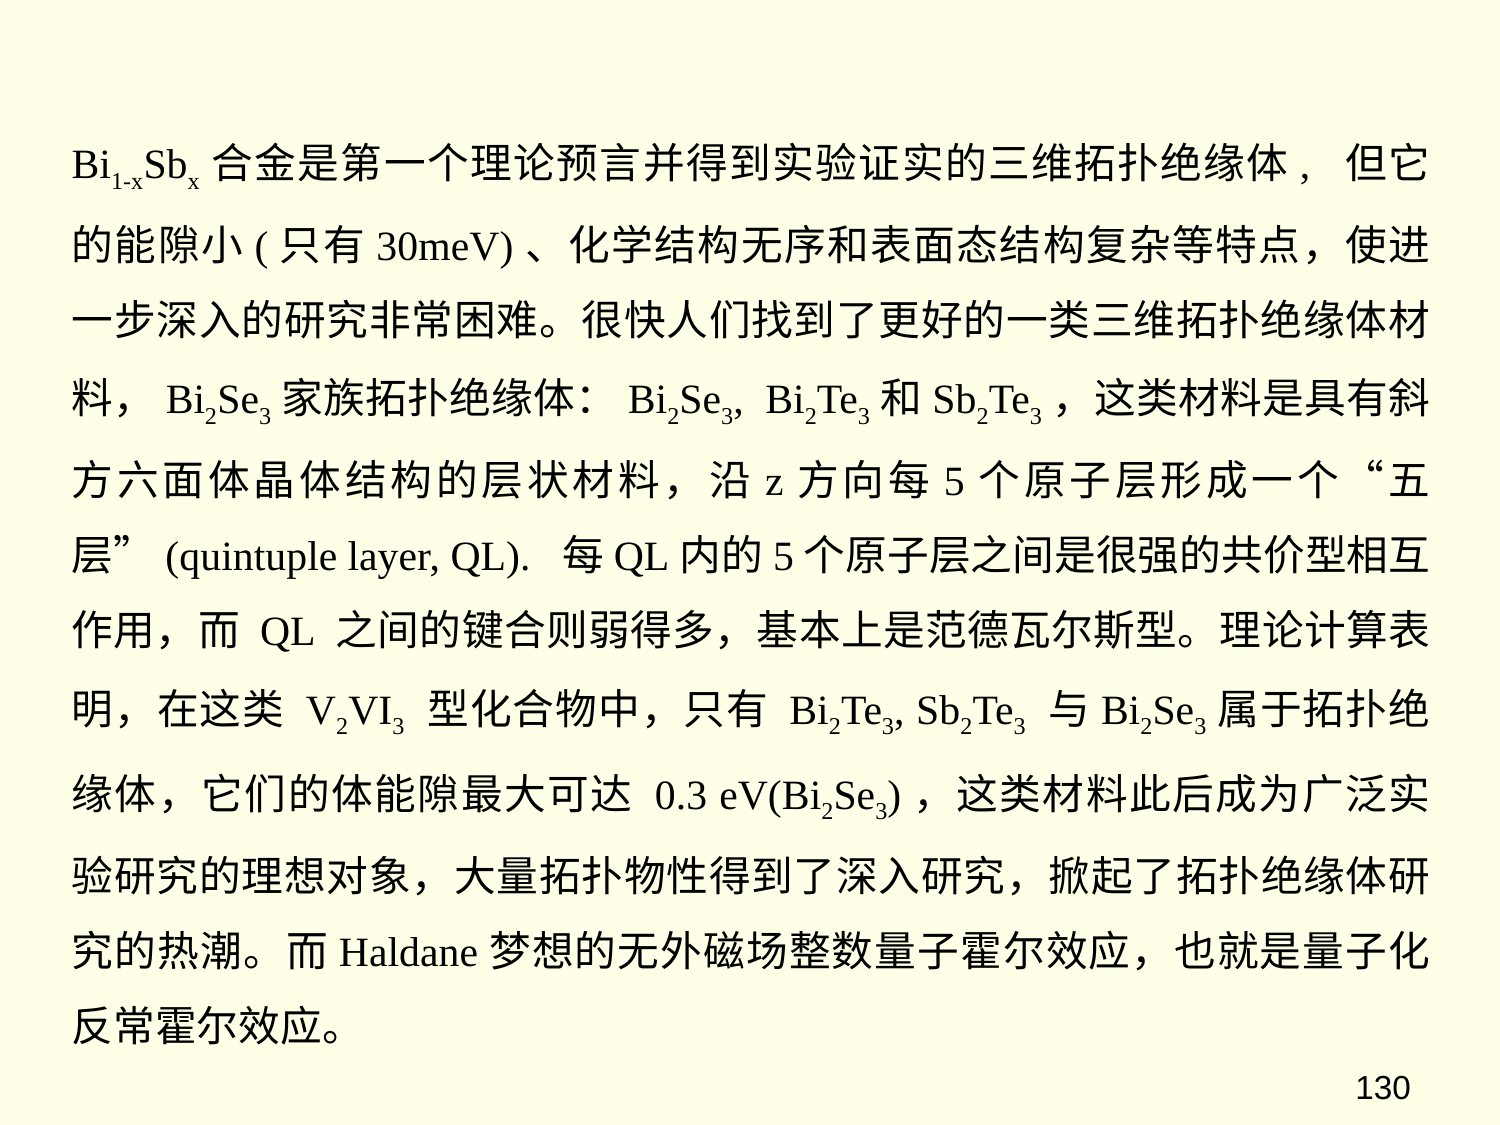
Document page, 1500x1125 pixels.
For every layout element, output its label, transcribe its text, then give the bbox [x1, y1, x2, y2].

text_box Bi1-xSbx合金是第一个理论预言并得到实验证实的三维拓扑绝缘体, 但它的能隙小(只有30meV)、化学结构无序和表面态结构复杂等特点，使进一步深入的研究非常困难。很快人们找到了更好的一类三维拓扑绝缘体材料，Bi2Se3家族拓扑绝缘体：Bi2Se3, Bi2Te3和Sb2Te3，这类材料是具有斜方六面体晶体结构的层状材料，沿z方向每5个原子层形成一个“五层”(quintuple layer, QL). 每QL内的5个原子层之间是很强的共价型相互作用，而 QL 之间的键合则弱得多，基本上是范德瓦尔斯型。理论计算表明，在这类 V2VI3 型化合物中，只有 Bi2Te3, Sb2Te3 与Bi2Se3属于拓扑绝缘体，它们的体能隙最大可达 0.3 eV(Bi2Se3)，这类材料此后成为广泛实验研究的理想对象，大量拓扑物性得到了深入研究，掀起了拓扑绝缘体研究的热潮。而Haldane梦想的无外磁场整数量子霍尔效应，也就是量子化反常霍尔效应。 [56, 101, 1445, 1058]
